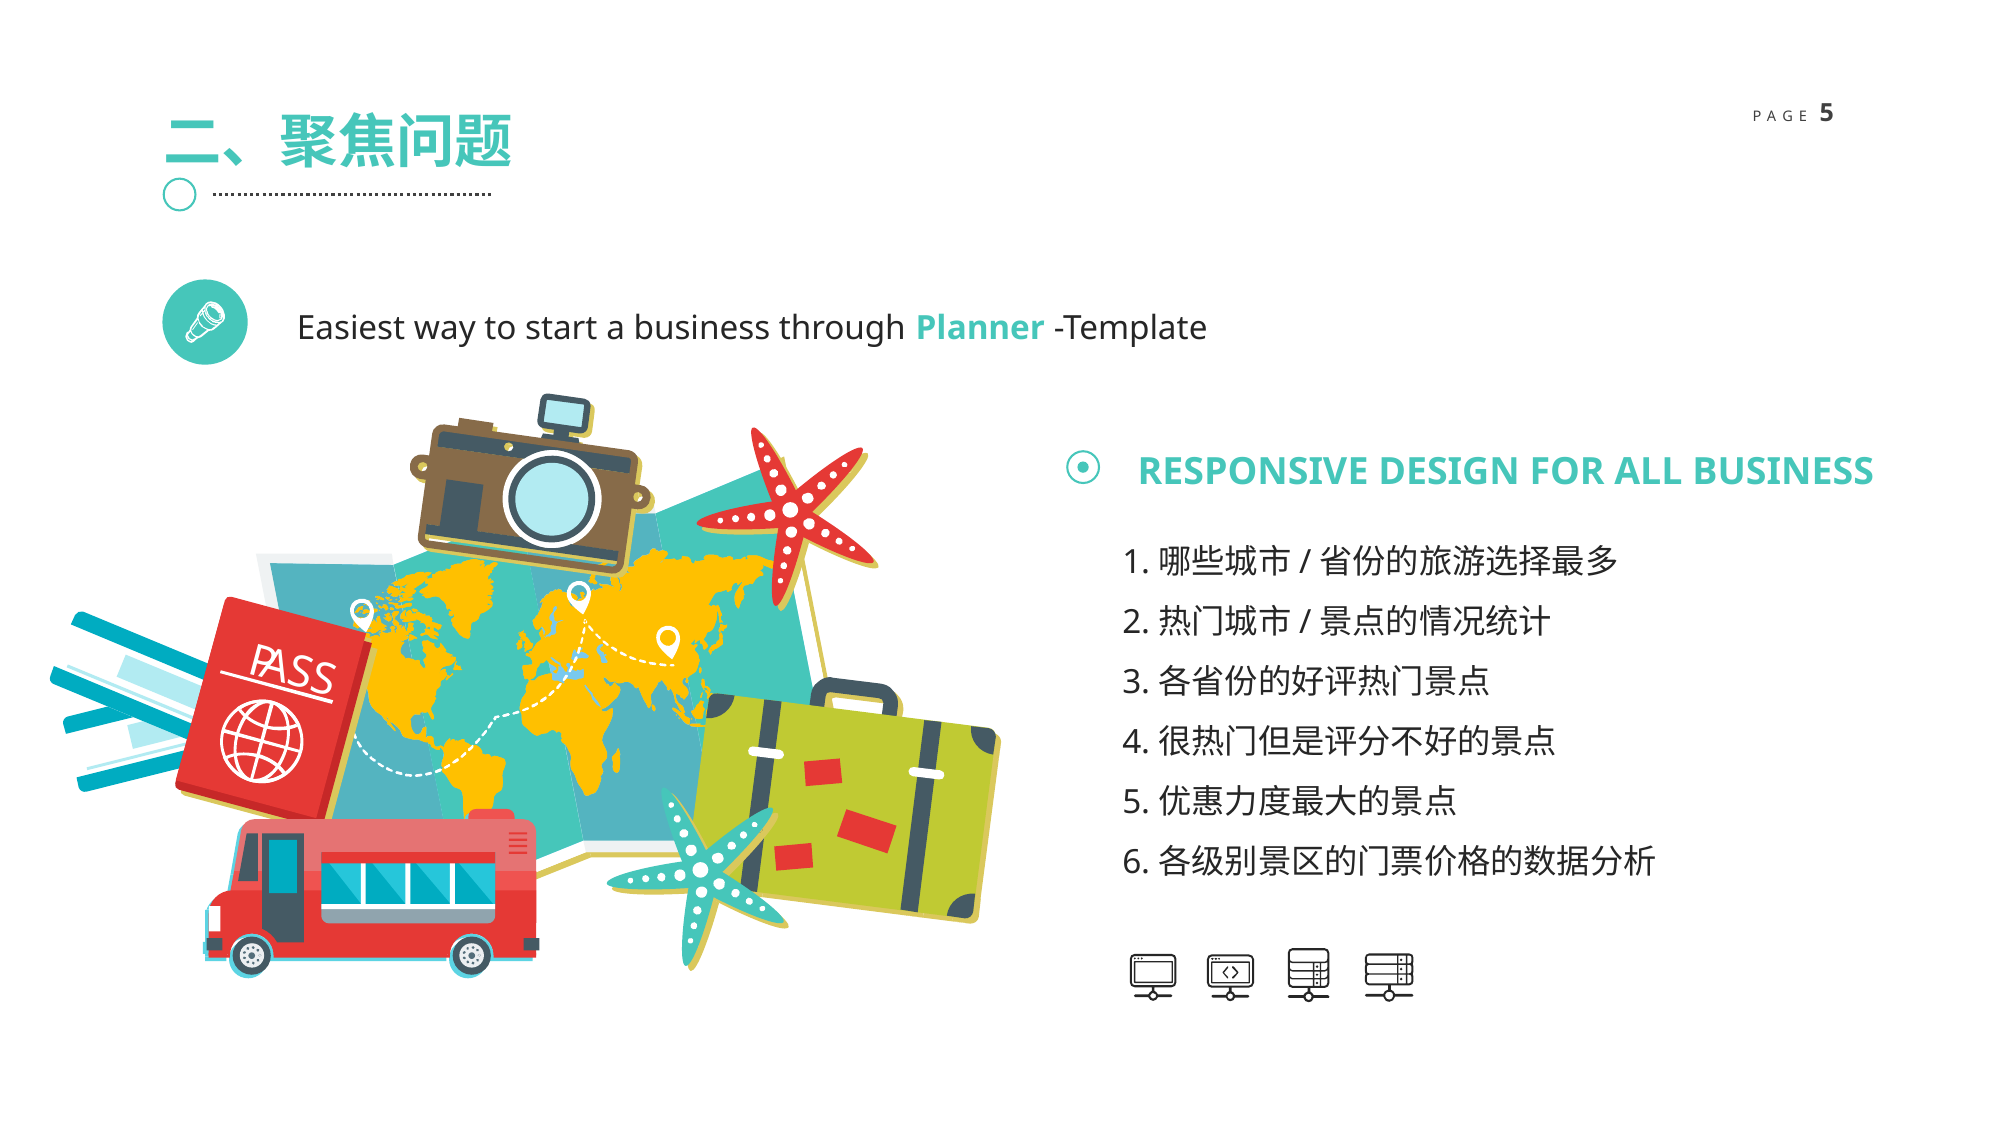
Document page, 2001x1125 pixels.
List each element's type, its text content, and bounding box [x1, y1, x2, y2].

text_box [1364, 953, 1414, 1002]
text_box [202, 808, 540, 979]
text_box 1.哪些城市/省份的旅游选择最多 2.热门城市/景点的情况统计 3.各省份的好评热门景点 4.很热门但是评分不好的景点 5.优惠力度最大的景点 6.各级别景区的门票价格的数据分析 [1107, 513, 1906, 888]
text_box Easiest way to start a business through Planner -Template [282, 298, 1223, 354]
text_box RESPONSIVE DESIGN FOR ALL BUSINESS [1122, 439, 1890, 500]
text_box 二、聚焦问题 [148, 96, 529, 182]
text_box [695, 424, 882, 611]
text_box [1206, 954, 1255, 1002]
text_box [48, 595, 378, 834]
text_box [1067, 451, 1099, 483]
text_box [1129, 953, 1177, 1001]
text_box [1287, 948, 1330, 1003]
text_box [162, 177, 197, 212]
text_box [409, 393, 656, 578]
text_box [162, 279, 248, 365]
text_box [255, 451, 853, 909]
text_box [685, 677, 1002, 924]
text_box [606, 784, 792, 971]
